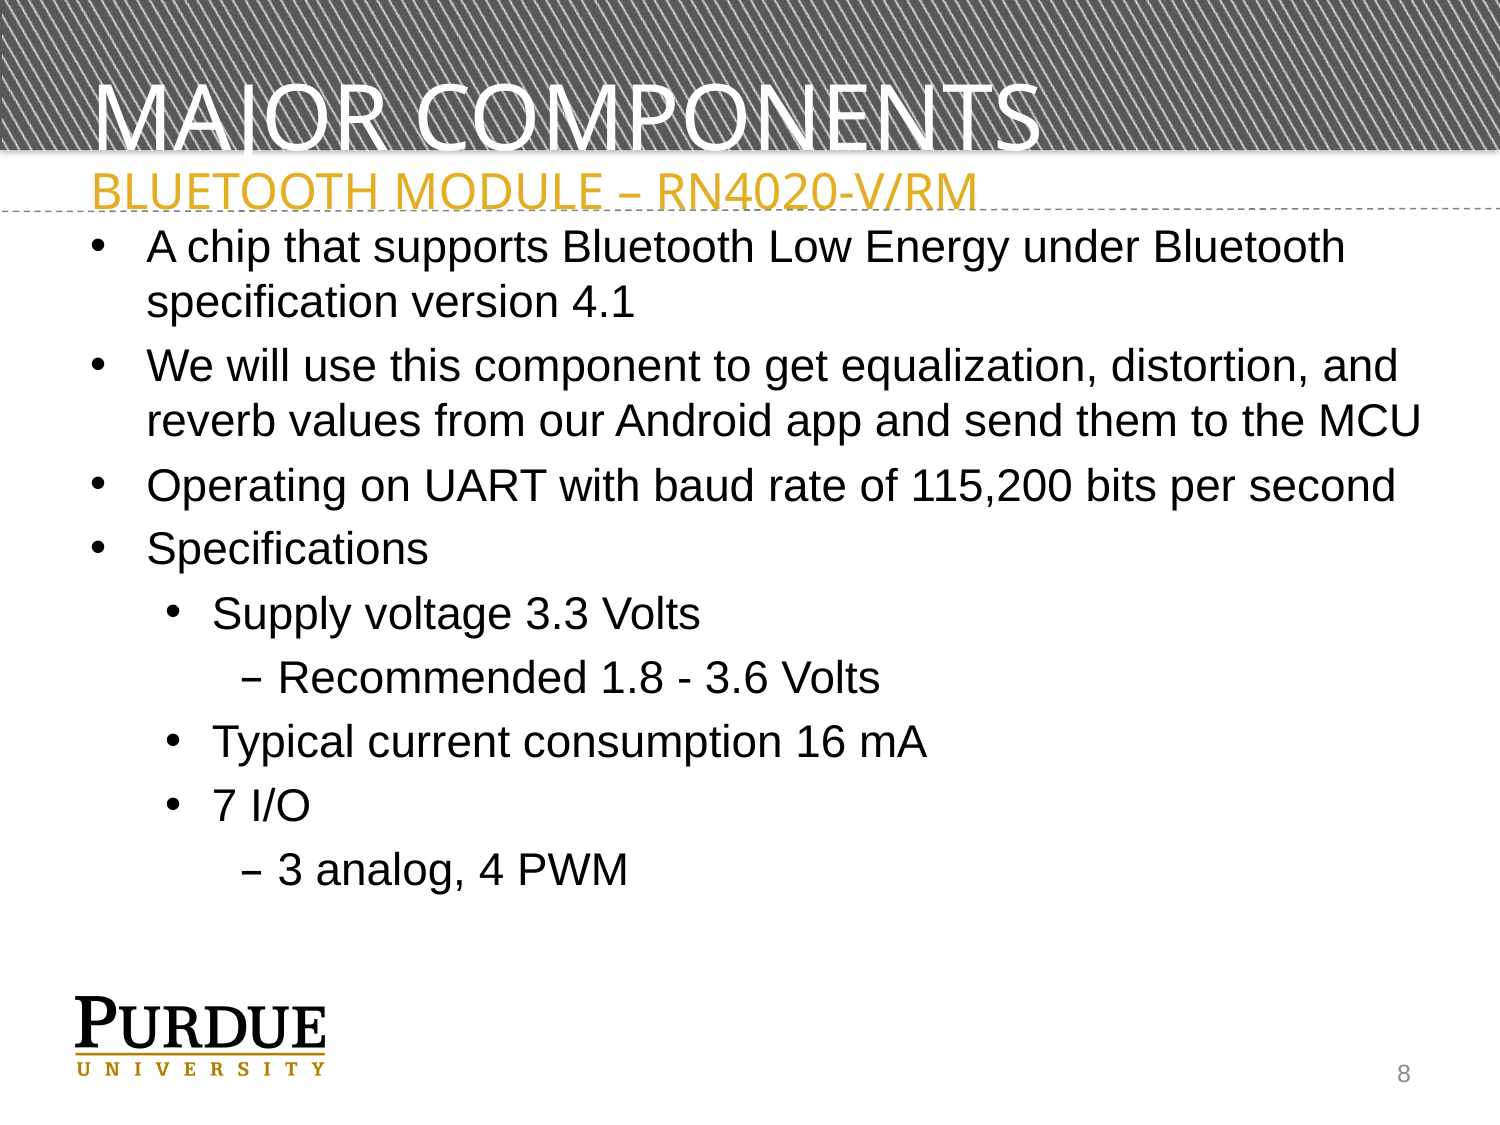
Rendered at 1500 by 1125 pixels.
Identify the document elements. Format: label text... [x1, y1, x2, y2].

list Bluetooth Module – RN4020-V/RM [75, 151, 1425, 225]
slide_number 8 [1076, 1042, 1427, 1103]
list A chip that supports Bluetooth Low Energy under Bluetooth specification version 4.1 We will use this component to get equalization, distortion, and reverb values from our Android app and send them to the MCU Operating on UART with baud rate of 115,200 bits per second Specifications Supply voltage 3.3 Volts Recommended 1.8 - 3.6 Volts Typical current consumption 16 mA 7 I/O 3 analog, 4 PWM [75, 209, 1441, 1080]
title Major Components [75, 51, 1427, 175]
